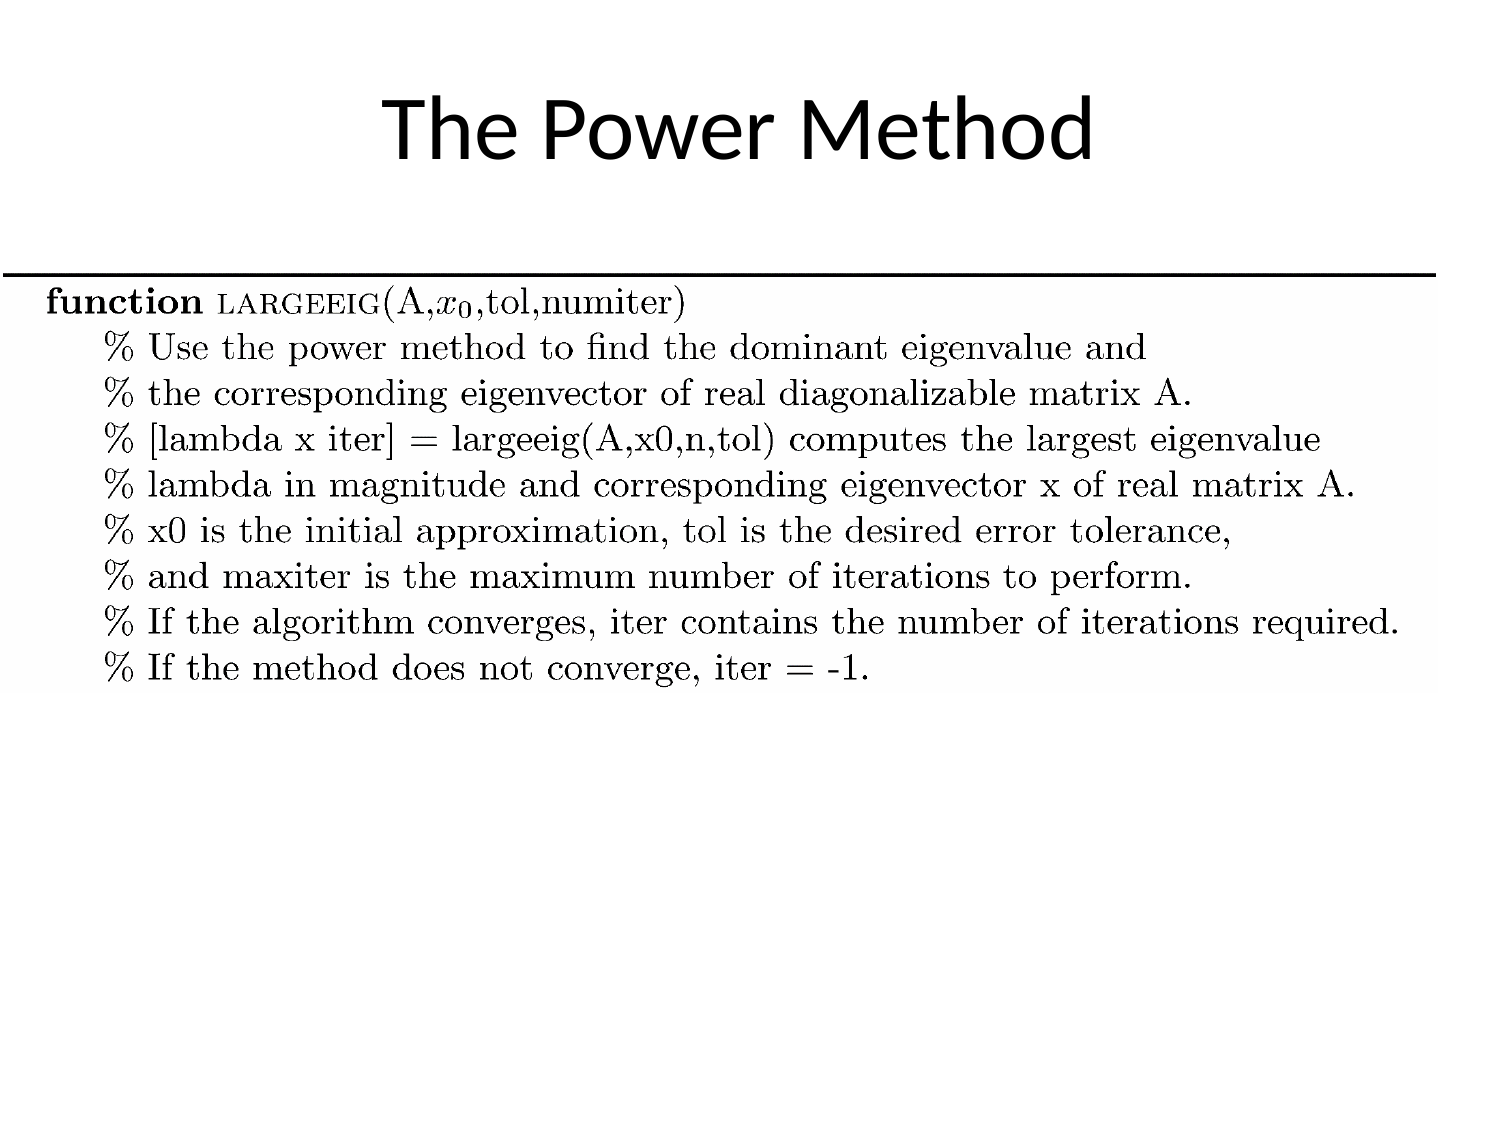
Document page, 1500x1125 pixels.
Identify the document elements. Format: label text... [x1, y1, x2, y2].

title The Power Method [150, 51, 1350, 195]
picture [0, 270, 1438, 694]
